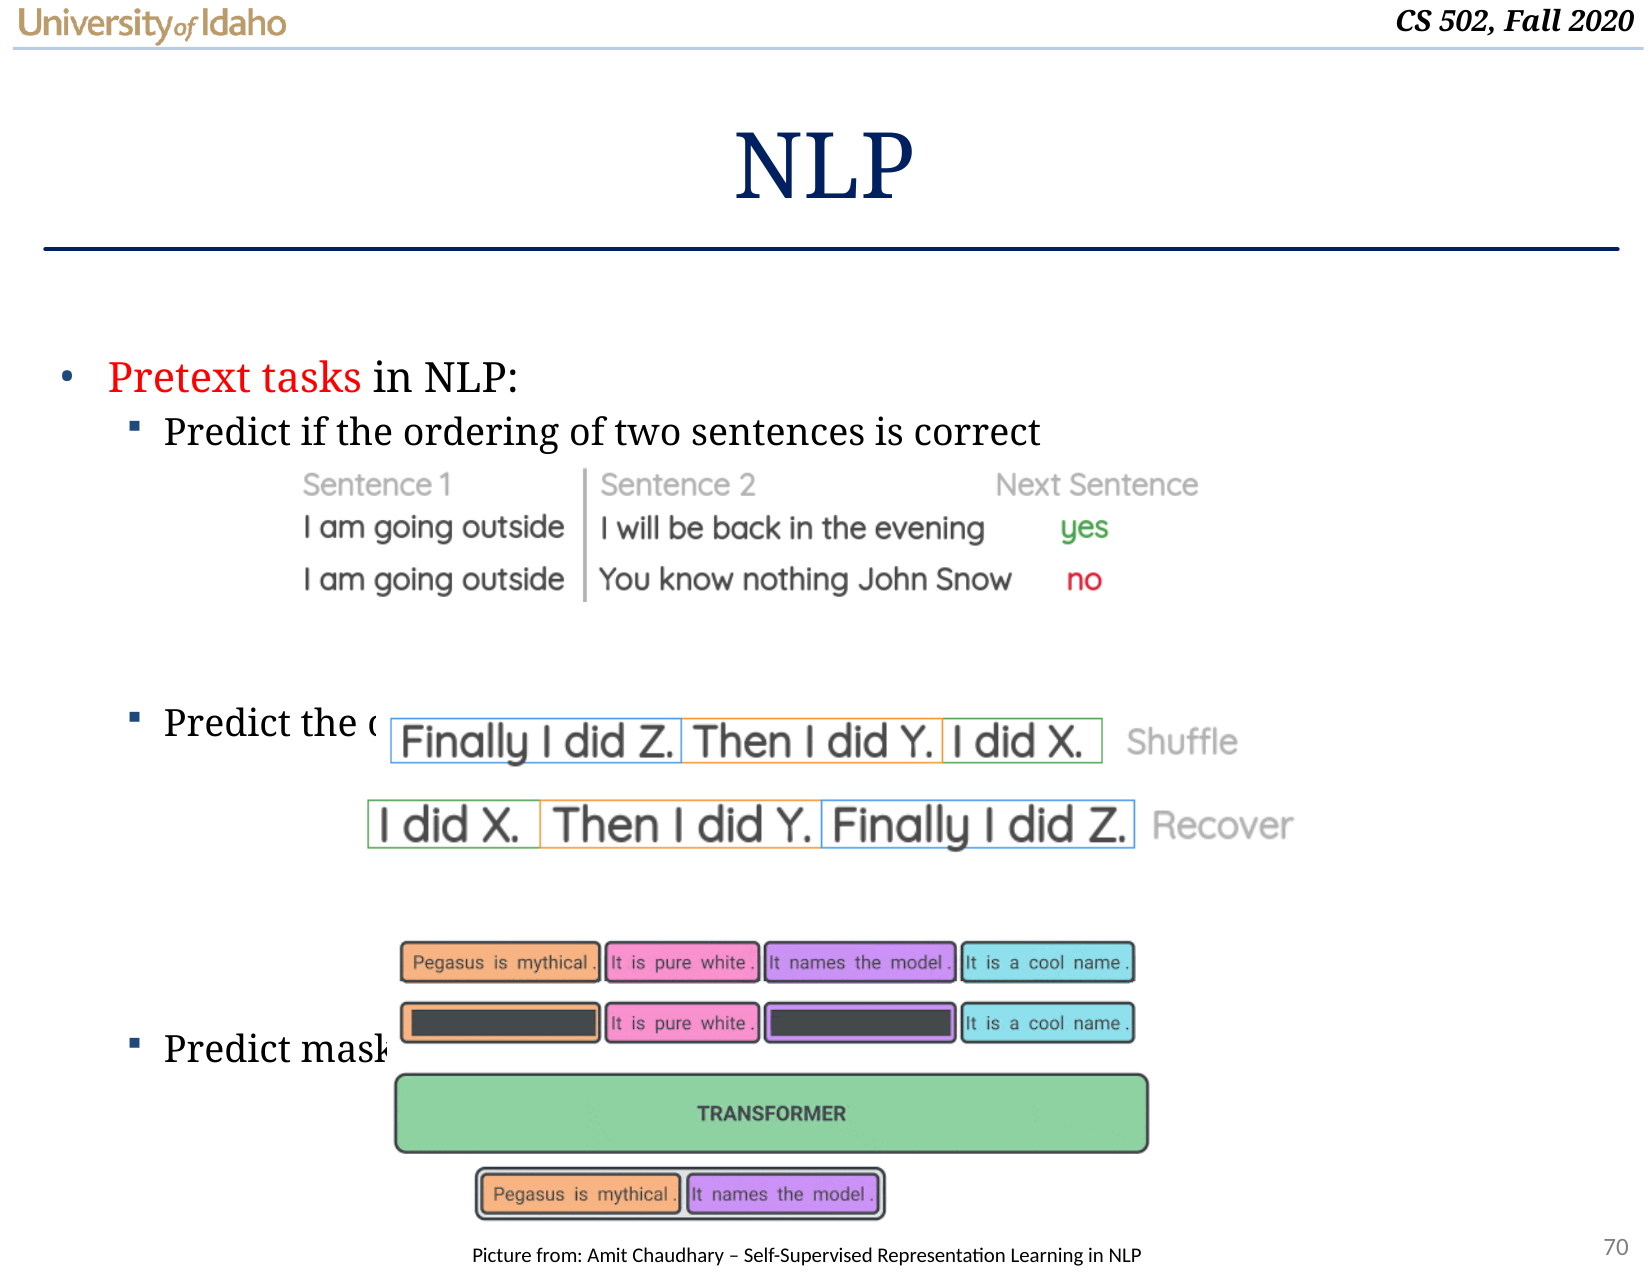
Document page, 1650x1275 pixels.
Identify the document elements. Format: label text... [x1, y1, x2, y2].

list Pretext tasks in NLP: Predict if the ordering of two sentences is correct Predict the order of words in a randomly shuffled sentence Predict masked sentences in a document [45, 342, 1618, 1224]
picture [293, 464, 1204, 603]
picture [387, 932, 1164, 1229]
picture [19, 8, 286, 46]
title NLP [0, 75, 1650, 248]
picture [352, 776, 1309, 860]
text_box Picture from: Amit Chaudhary – Self-Supervised Representation Learning in NLP [187, 1234, 1428, 1275]
picture [375, 696, 1251, 774]
